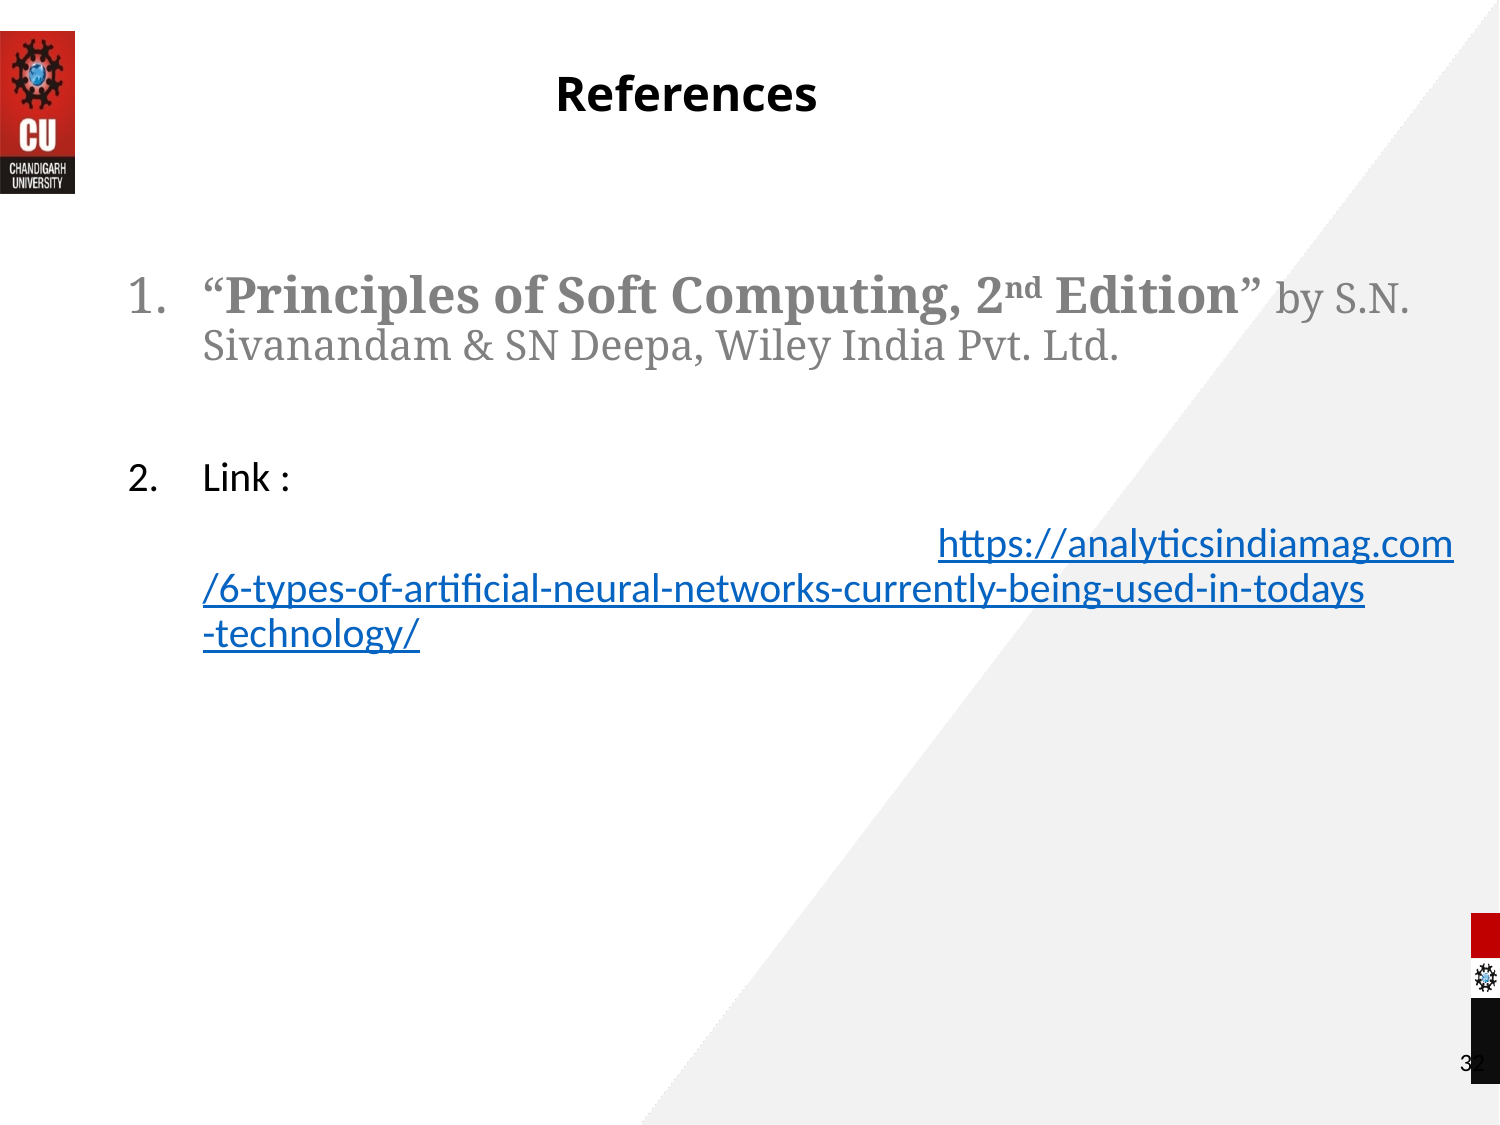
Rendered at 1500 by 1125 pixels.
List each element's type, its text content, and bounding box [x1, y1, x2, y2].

slide_number 32 [1187, 1024, 1500, 1100]
title References [237, 62, 1136, 188]
list “Principles of Soft Computing, 2nd Edition” by S.N. Sivanandam & SN Deepa, Wiley India Pvt. Ltd. Link : https://analyticsindiamag.com/6-types-of-artificial-neural-networks-currently-being-used-in-todays-technology/ [112, 262, 1469, 1006]
picture [0, 0, 1500, 1125]
